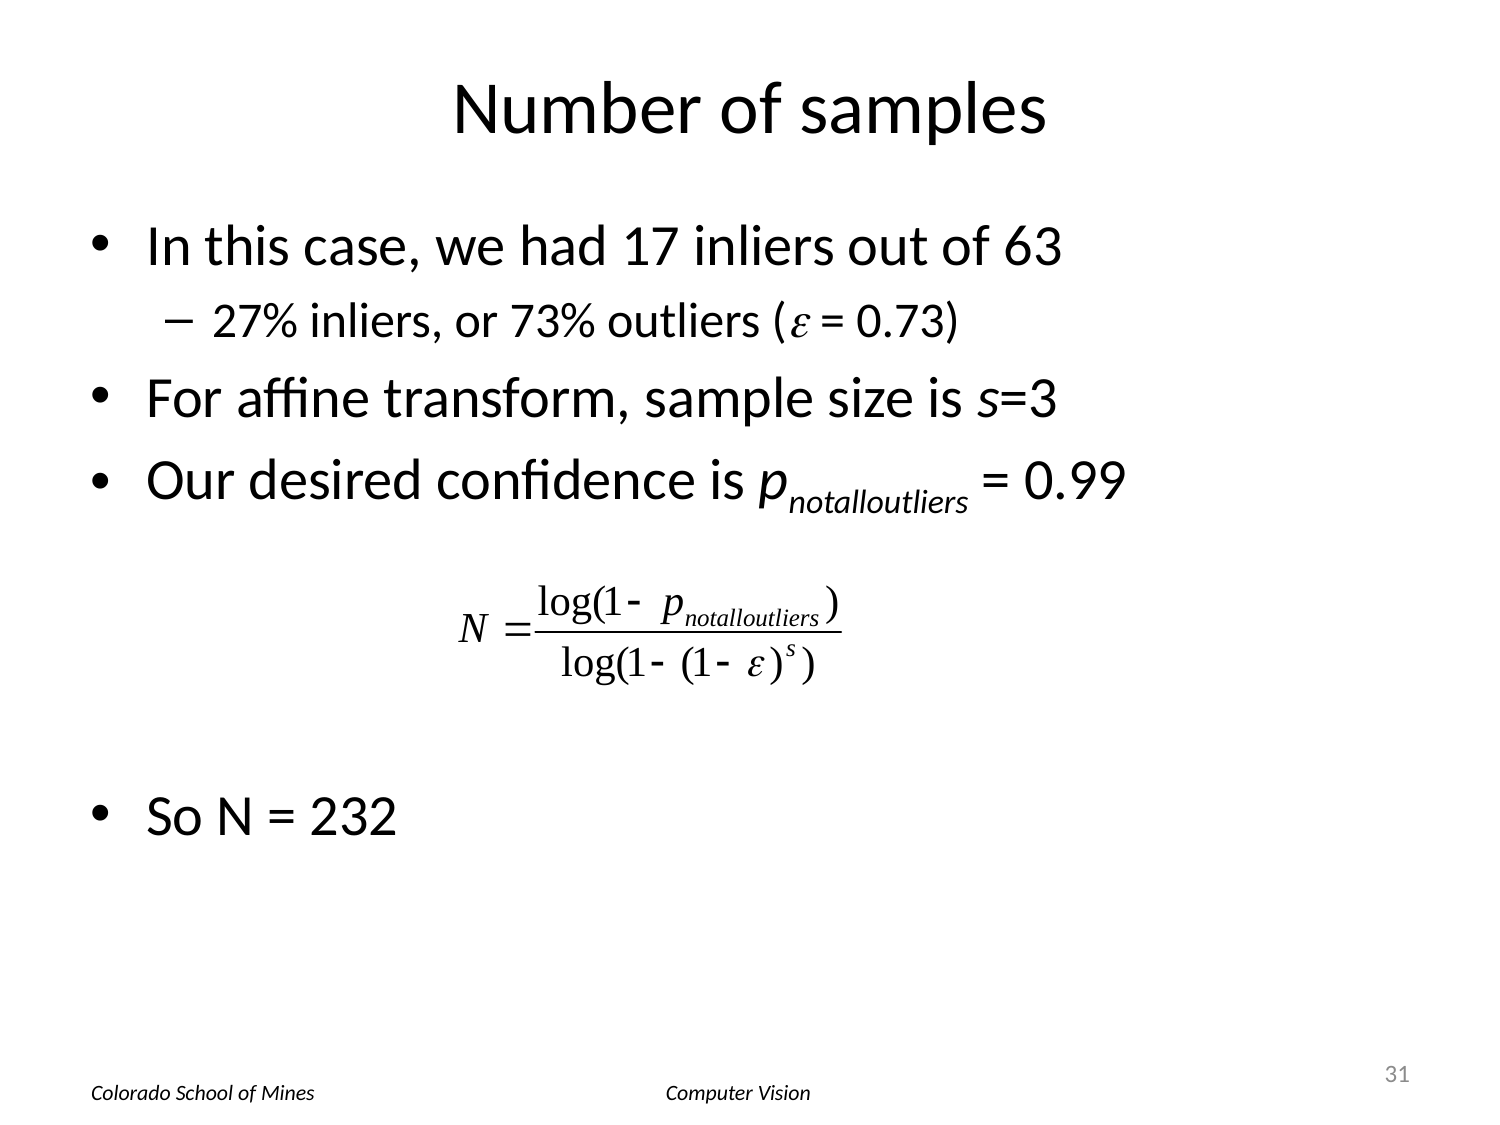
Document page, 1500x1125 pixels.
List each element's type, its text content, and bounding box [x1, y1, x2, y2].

title Number of samples [75, 45, 1425, 163]
list In this case, we had 17 inliers out of 63 27% inliers, or 73% outliers (e = 0.73) For affine transform, sample size is s=3 Our desired confidence is pnotalloutliers = 0.99 So N = 232 [75, 200, 1425, 1005]
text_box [449, 574, 849, 693]
slide_number 31 [1074, 1042, 1425, 1103]
